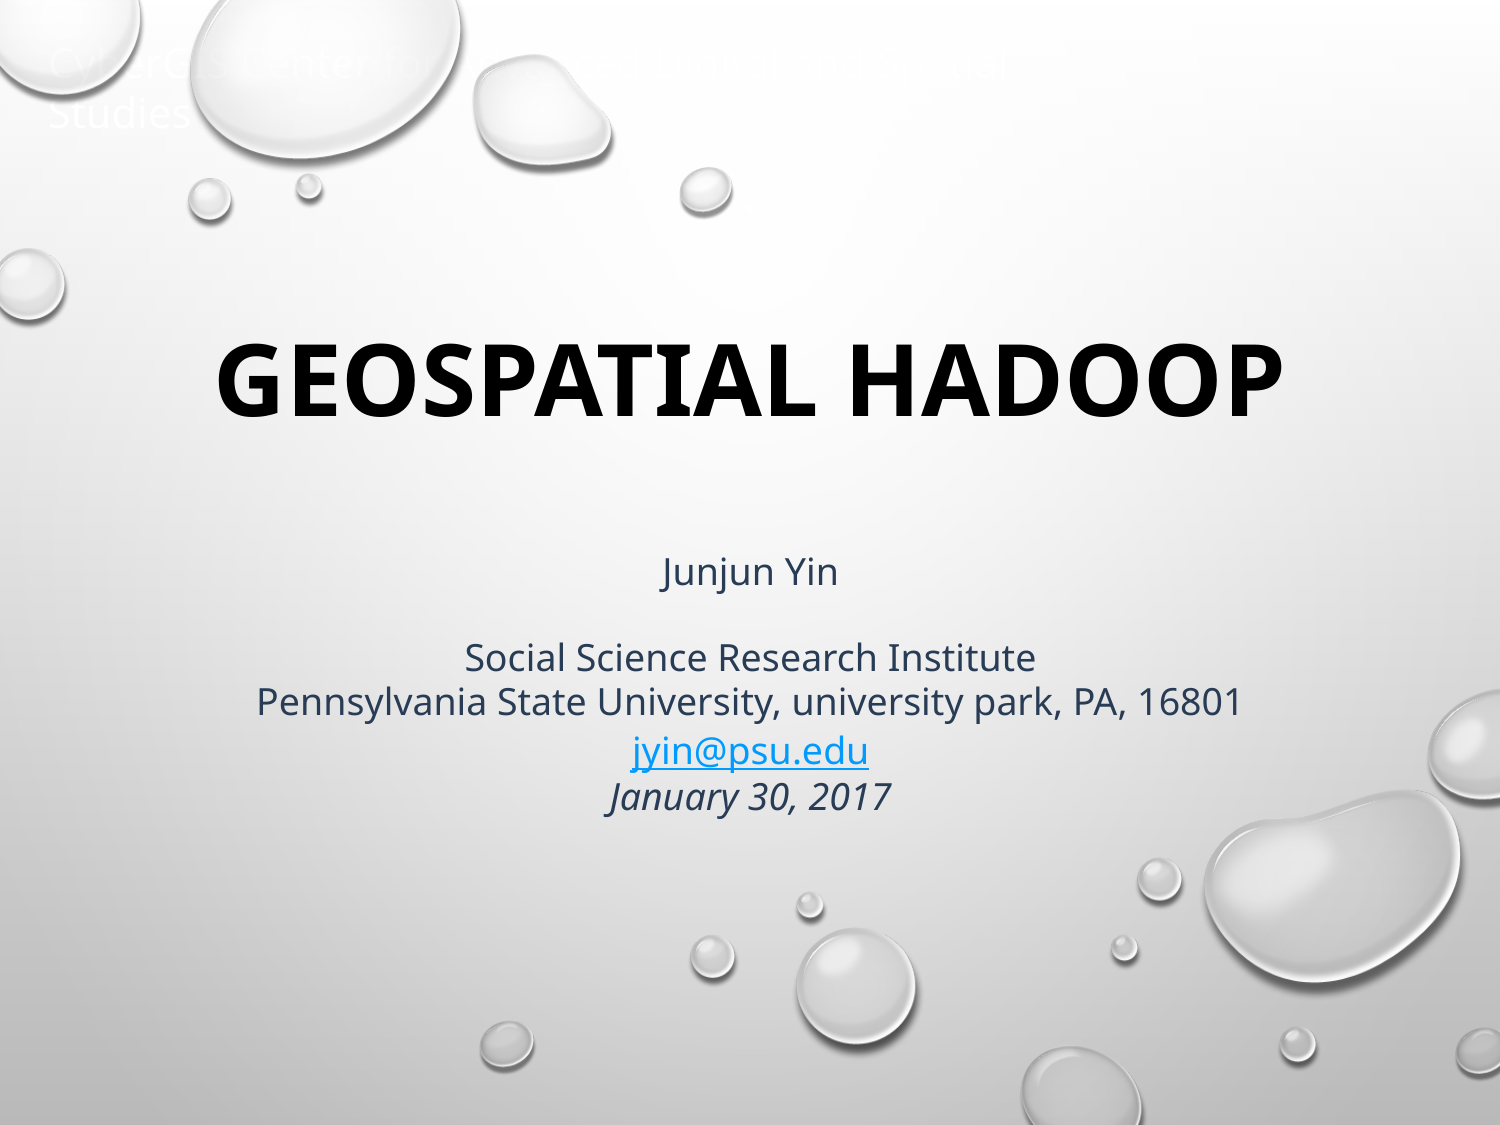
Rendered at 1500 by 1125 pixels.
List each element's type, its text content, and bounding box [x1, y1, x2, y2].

picture [0, 0, 1500, 306]
title Geospatial Hadoop [0, 306, 1500, 444]
text_box Junjun Yin Social Science Research Institute Pennsylvania State University, university park, PA, 16801 jyin@psu.edu January 30, 2017 [38, 481, 1464, 1018]
picture [0, 444, 1500, 1125]
